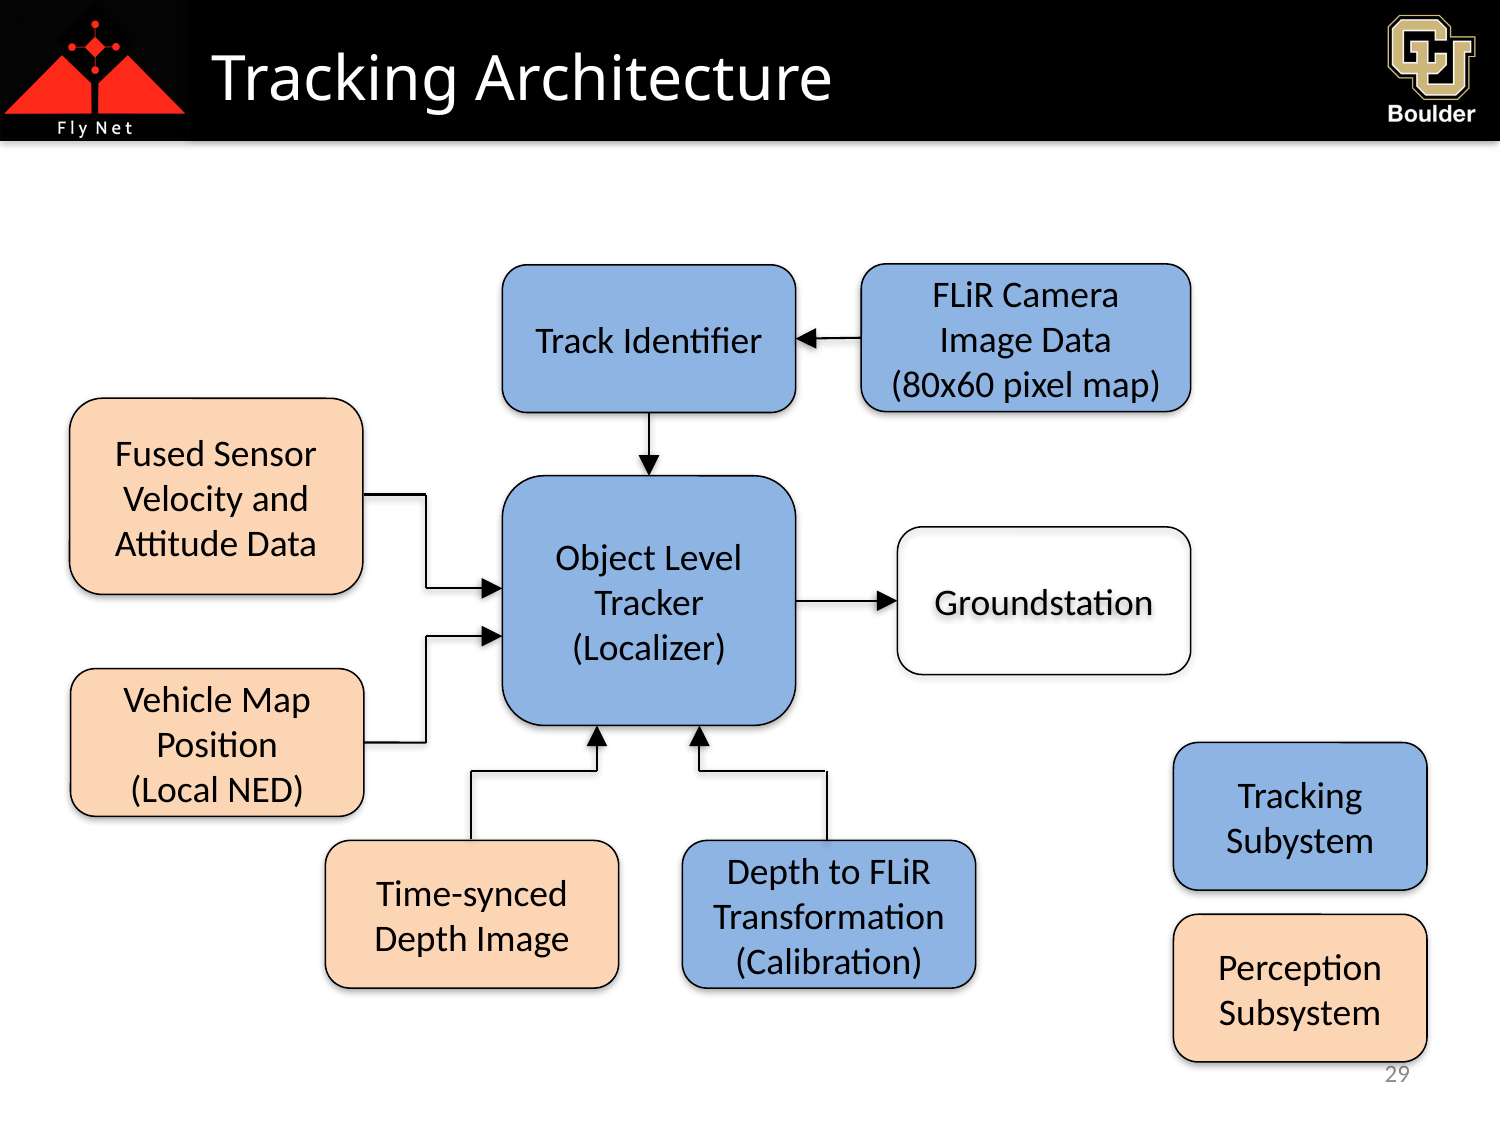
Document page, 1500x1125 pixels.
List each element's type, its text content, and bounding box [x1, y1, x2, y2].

text_box Time-synced Depth Image [324, 839, 620, 989]
text_box Groundstation [896, 526, 1192, 676]
text_box Fused Sensor Velocity and Attitude Data [68, 397, 364, 596]
text_box Object Level Tracker (Localizer) [501, 474, 797, 727]
text_box Tracking Subystem [1172, 741, 1428, 891]
text_box Vehicle Map Position (Local NED) [69, 667, 365, 818]
slide_number 29 [1074, 1042, 1425, 1103]
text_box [0, 0, 1500, 139]
text_box Perception Subsystem [1172, 913, 1428, 1049]
text_box FLiR Camera Image Data (80x60 pixel map) [860, 263, 1192, 413]
text_box Depth to FLiR Transformation (Calibration) [681, 839, 977, 989]
text_box Track Identifier [501, 264, 797, 414]
